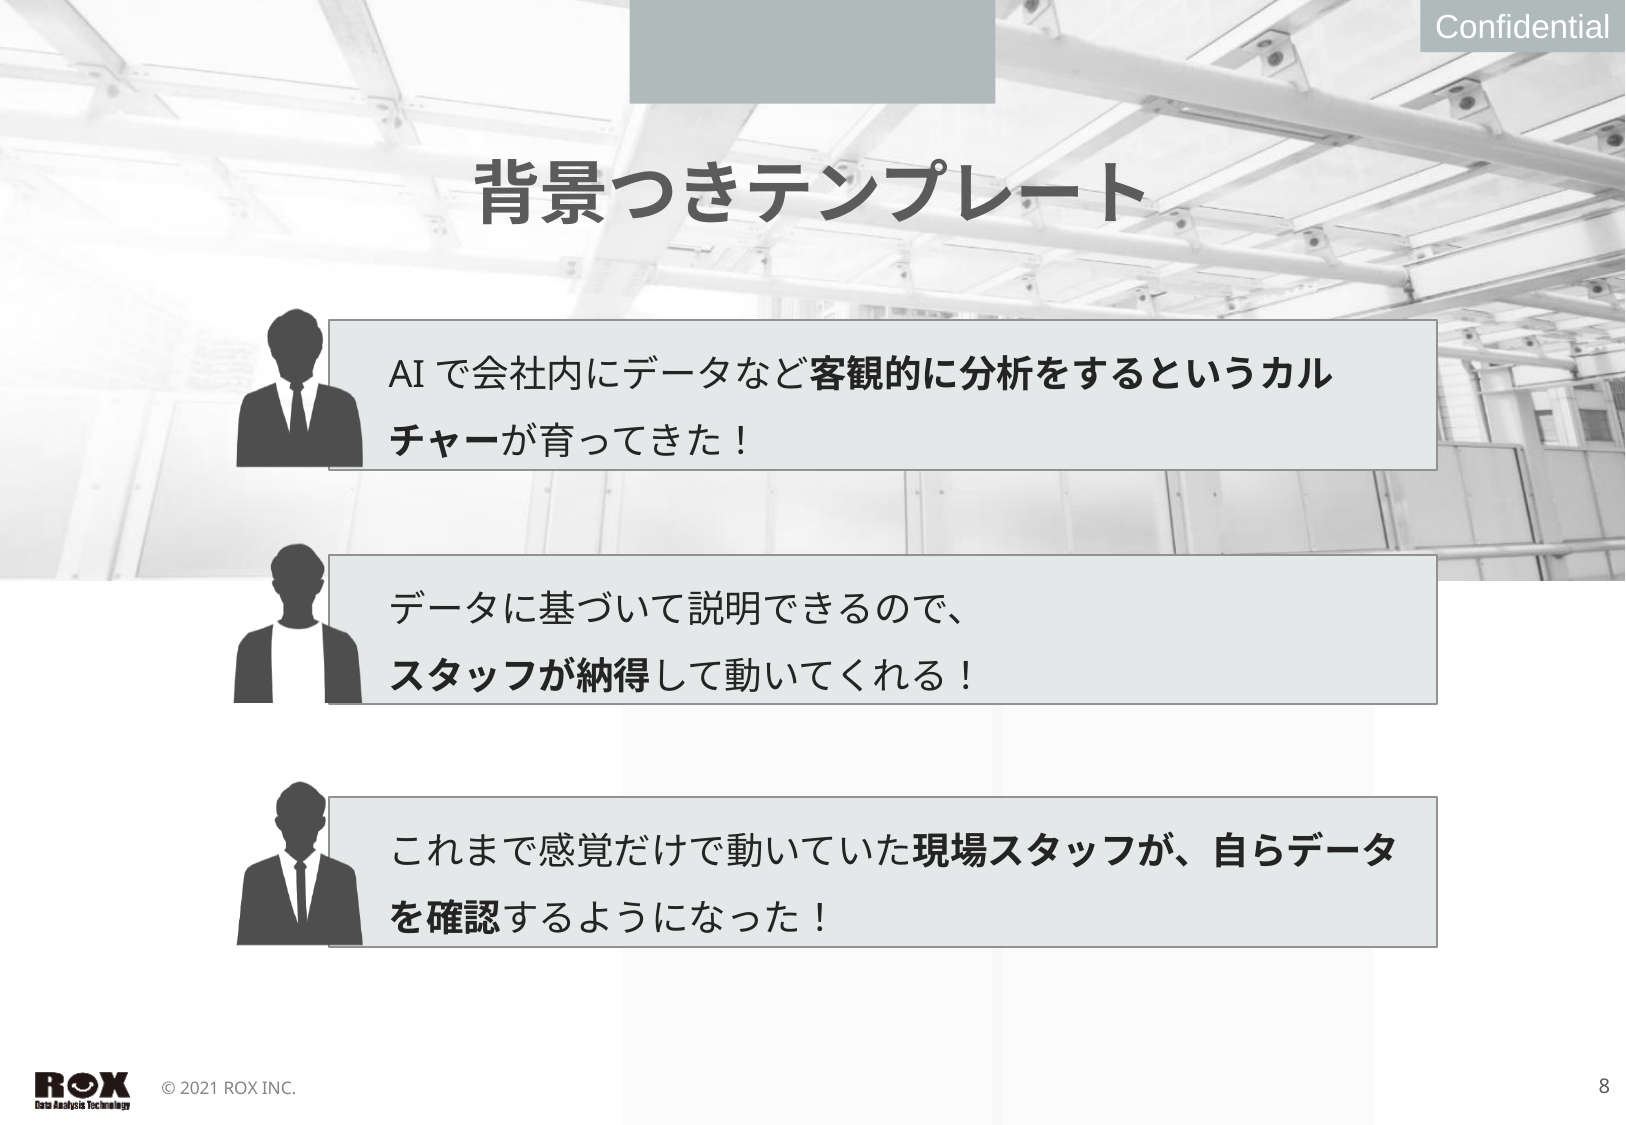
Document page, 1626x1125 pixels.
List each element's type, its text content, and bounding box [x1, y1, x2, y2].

text_box これまで感覚だけで動いていた現場スタッフが、自らデータを確認するようになった！ [371, 797, 1437, 947]
footer © 2021 ROX inc. [146, 1057, 793, 1118]
text_box データに基づいて説明できるので、 スタッフが納得して動いてくれる！ [371, 592, 1437, 705]
picture [0, 0, 1625, 704]
picture [23, 1063, 139, 1115]
slide_number 8 [1521, 1057, 1625, 1118]
picture [236, 780, 364, 949]
